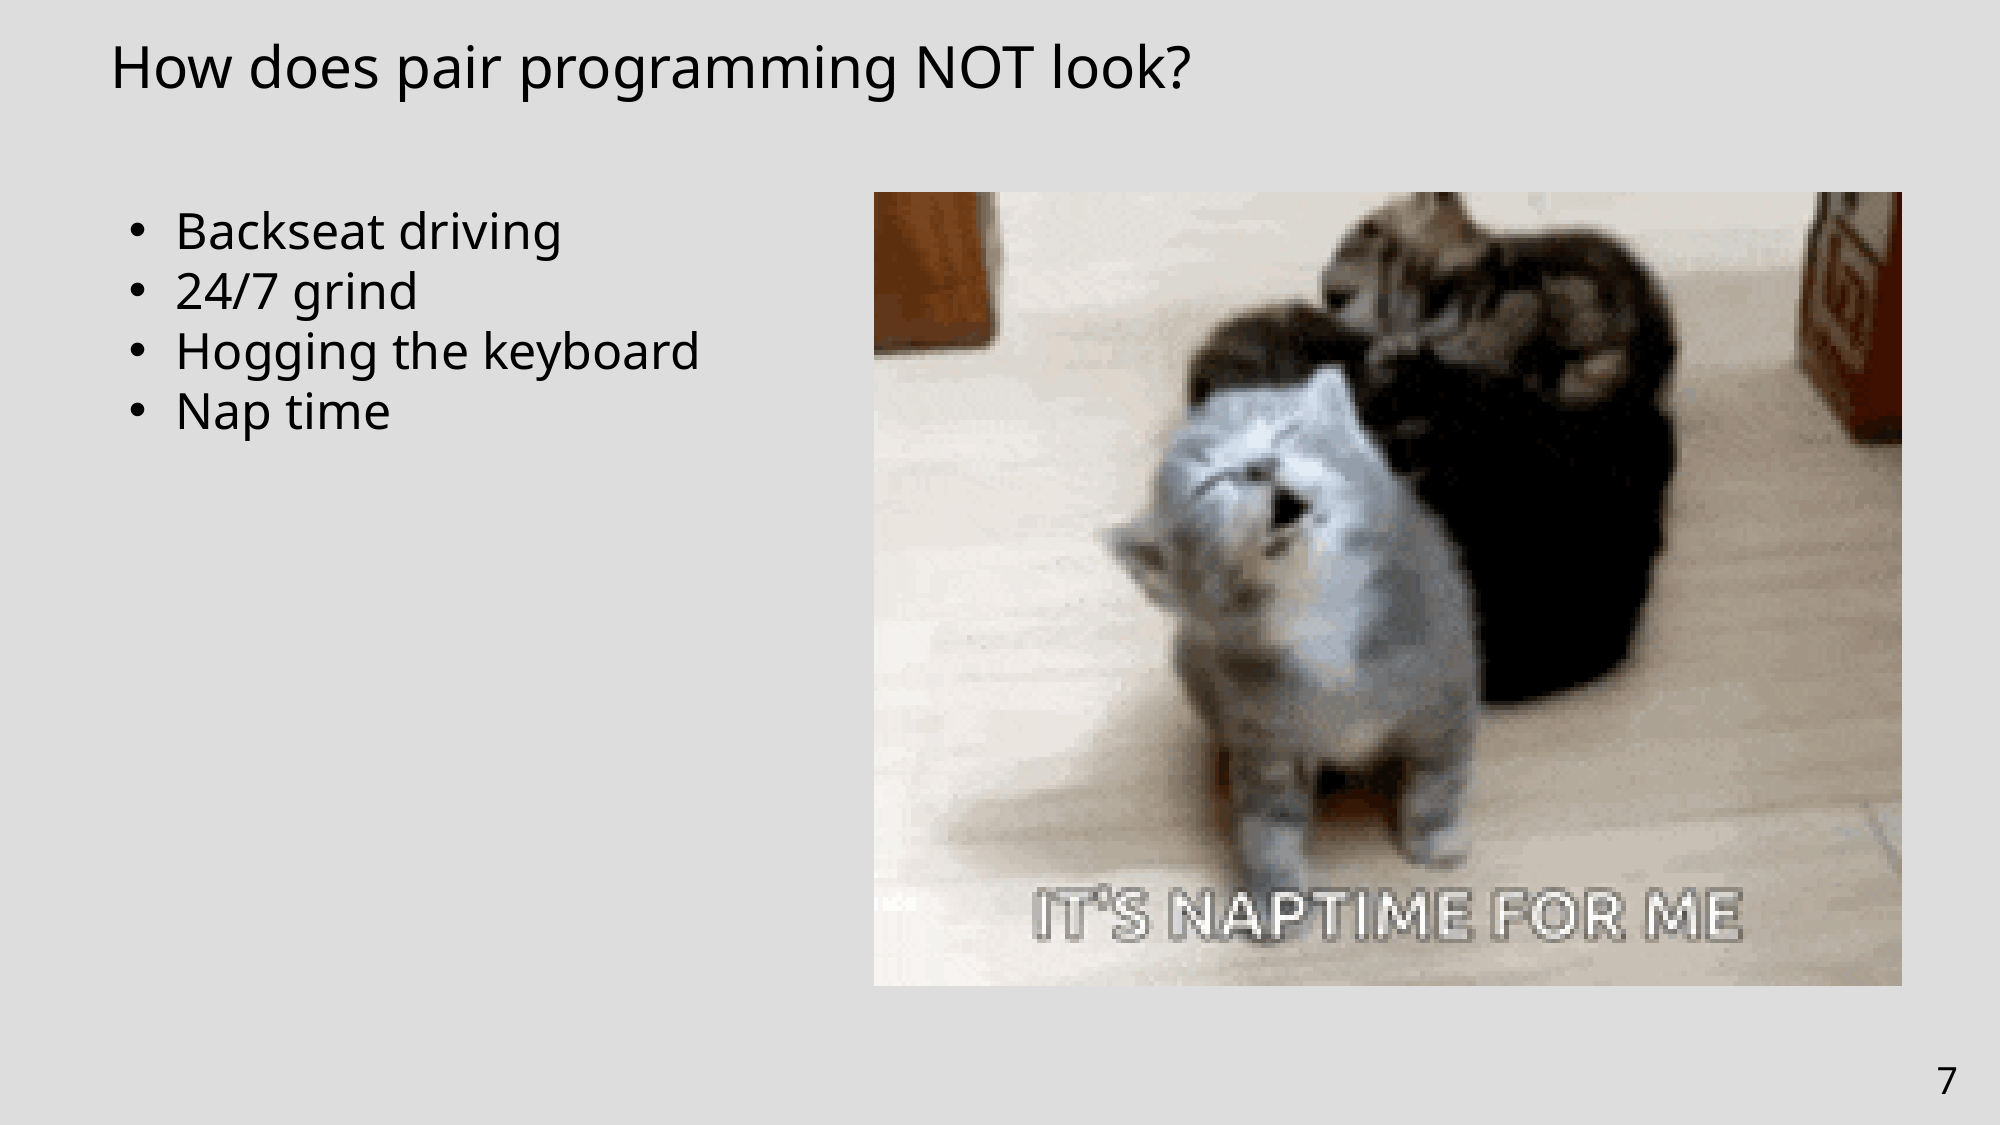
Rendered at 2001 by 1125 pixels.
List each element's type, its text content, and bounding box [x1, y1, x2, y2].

text_box Backseat driving 24/7 grind Hogging the keyboard Nap time [114, 192, 874, 568]
picture [874, 192, 1902, 986]
text_box 7 [1910, 1049, 1985, 1110]
text_box How does pair programming NOT look? [95, 22, 1845, 178]
